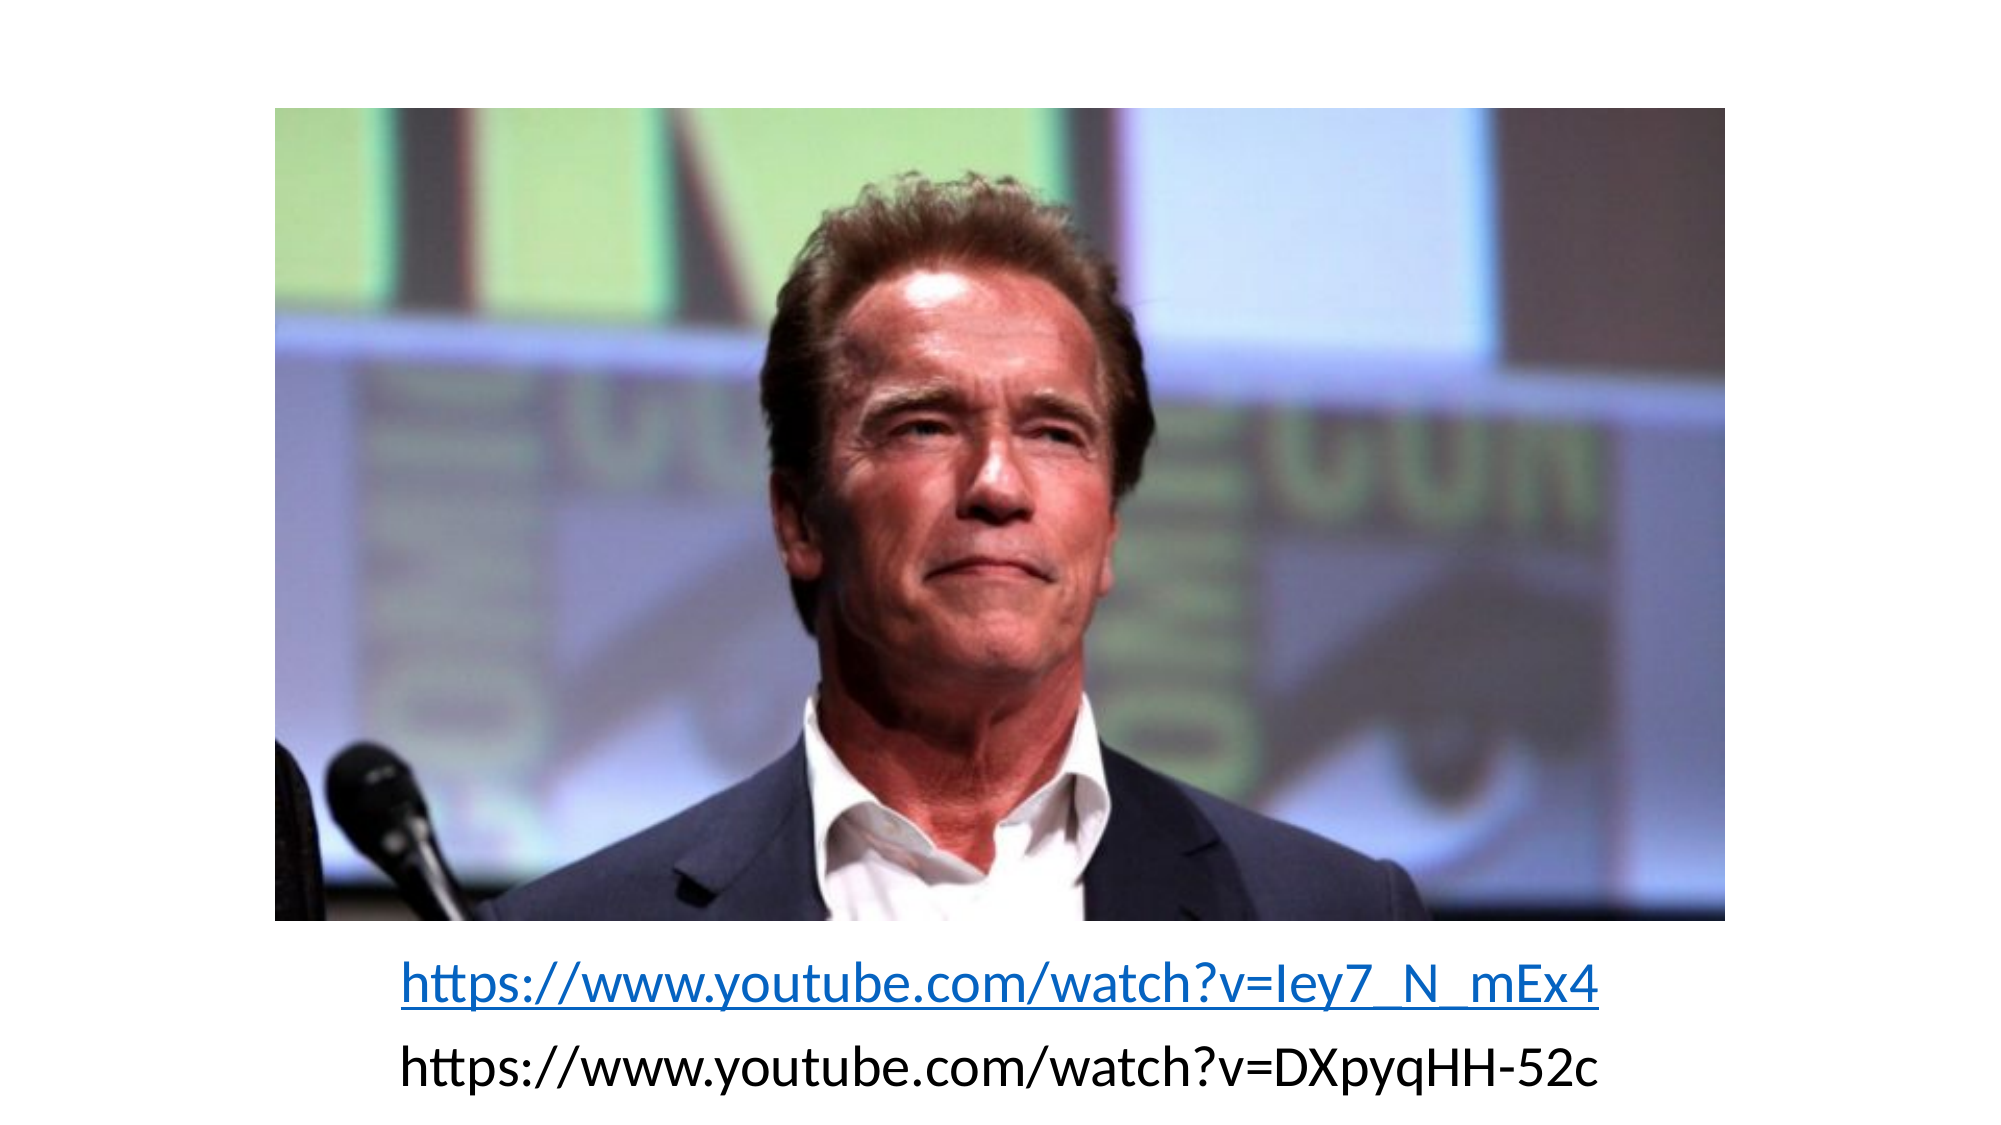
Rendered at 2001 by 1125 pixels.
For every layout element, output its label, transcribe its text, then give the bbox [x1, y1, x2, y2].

list https://www.youtube.com/watch?v=Iey7_N_mEx4 https://www.youtube.com/watch?v=DXpyqHH-52c [137, 945, 1863, 1125]
picture [274, 108, 1725, 921]
